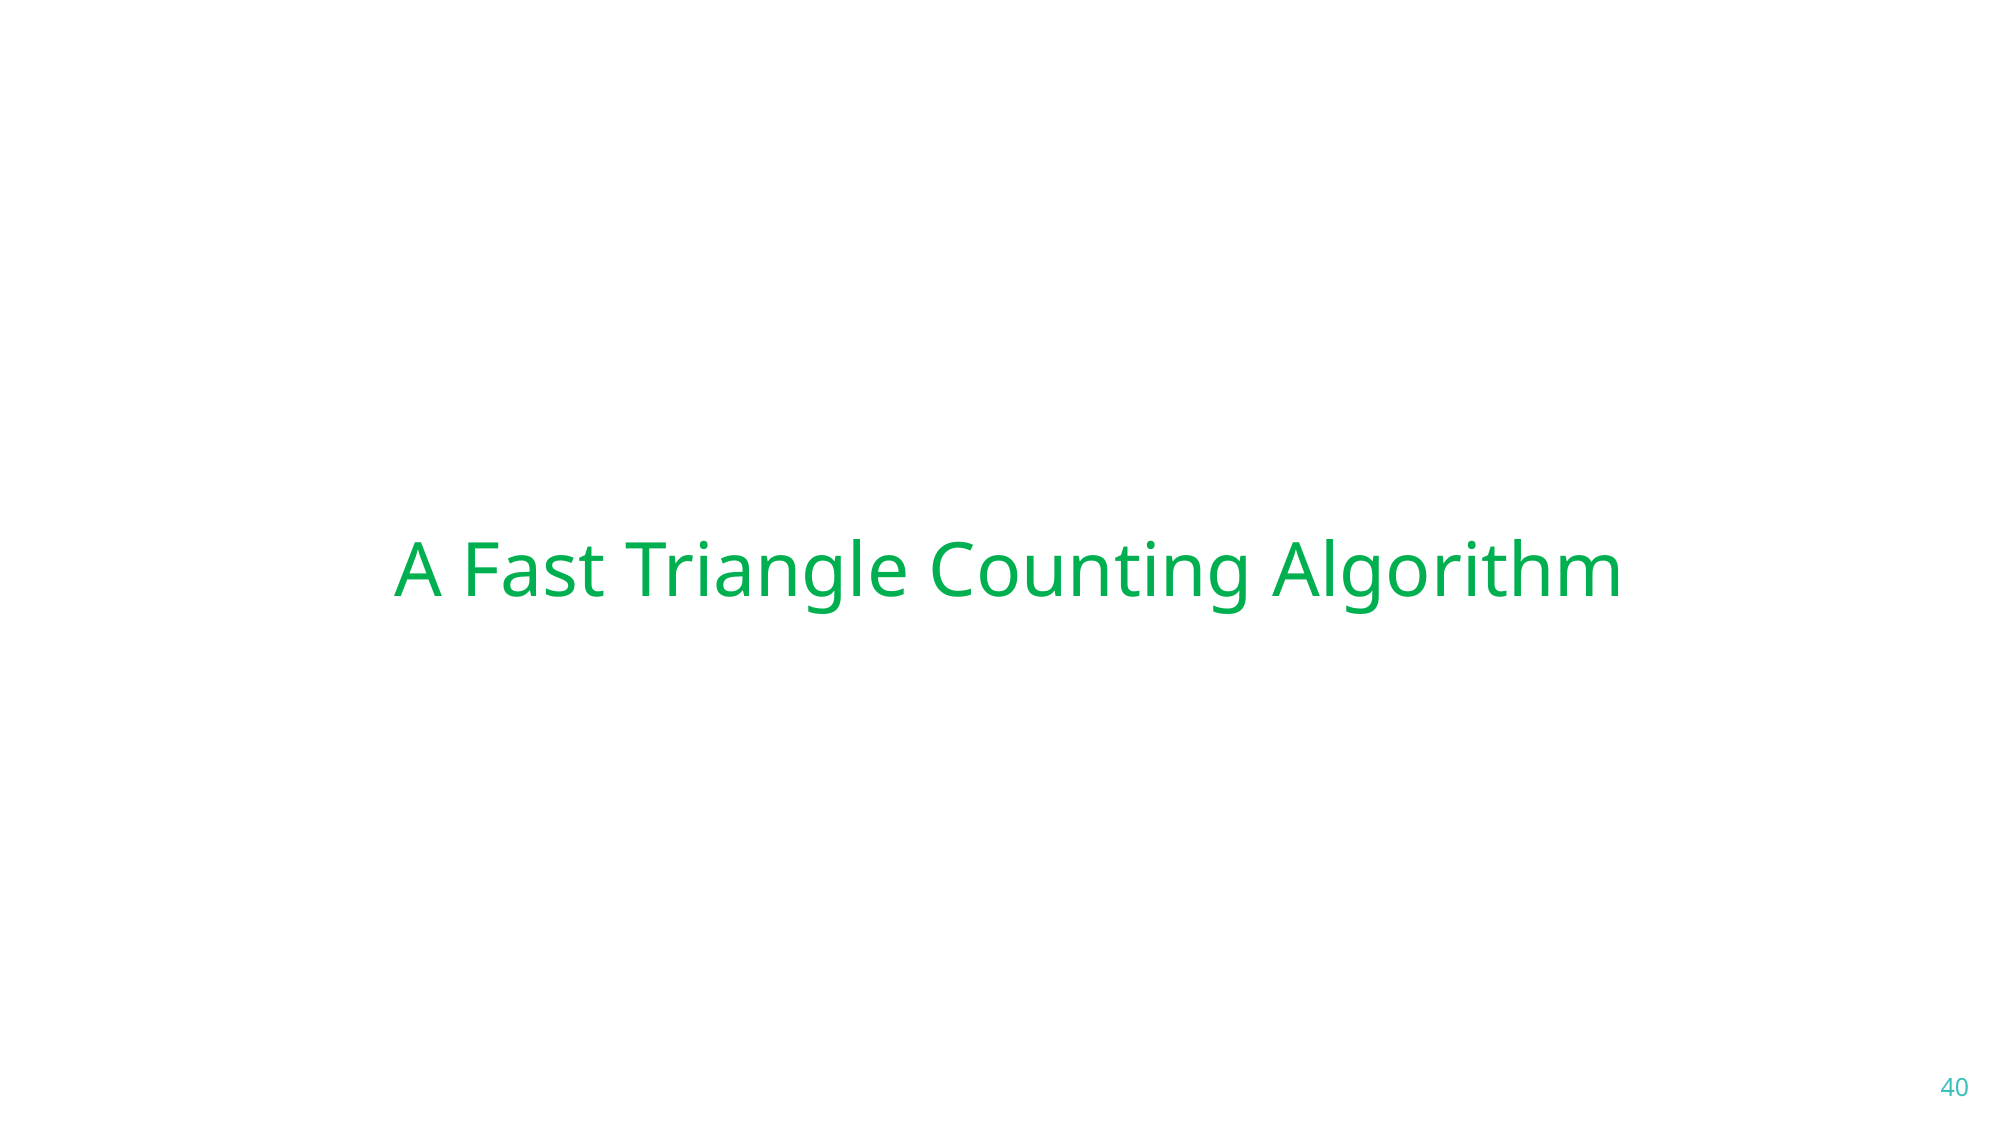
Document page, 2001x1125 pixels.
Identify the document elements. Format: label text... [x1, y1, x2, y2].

title A Fast Triangle Counting Algorithm [200, 537, 1820, 627]
slide_number 40 [1864, 1056, 1985, 1125]
